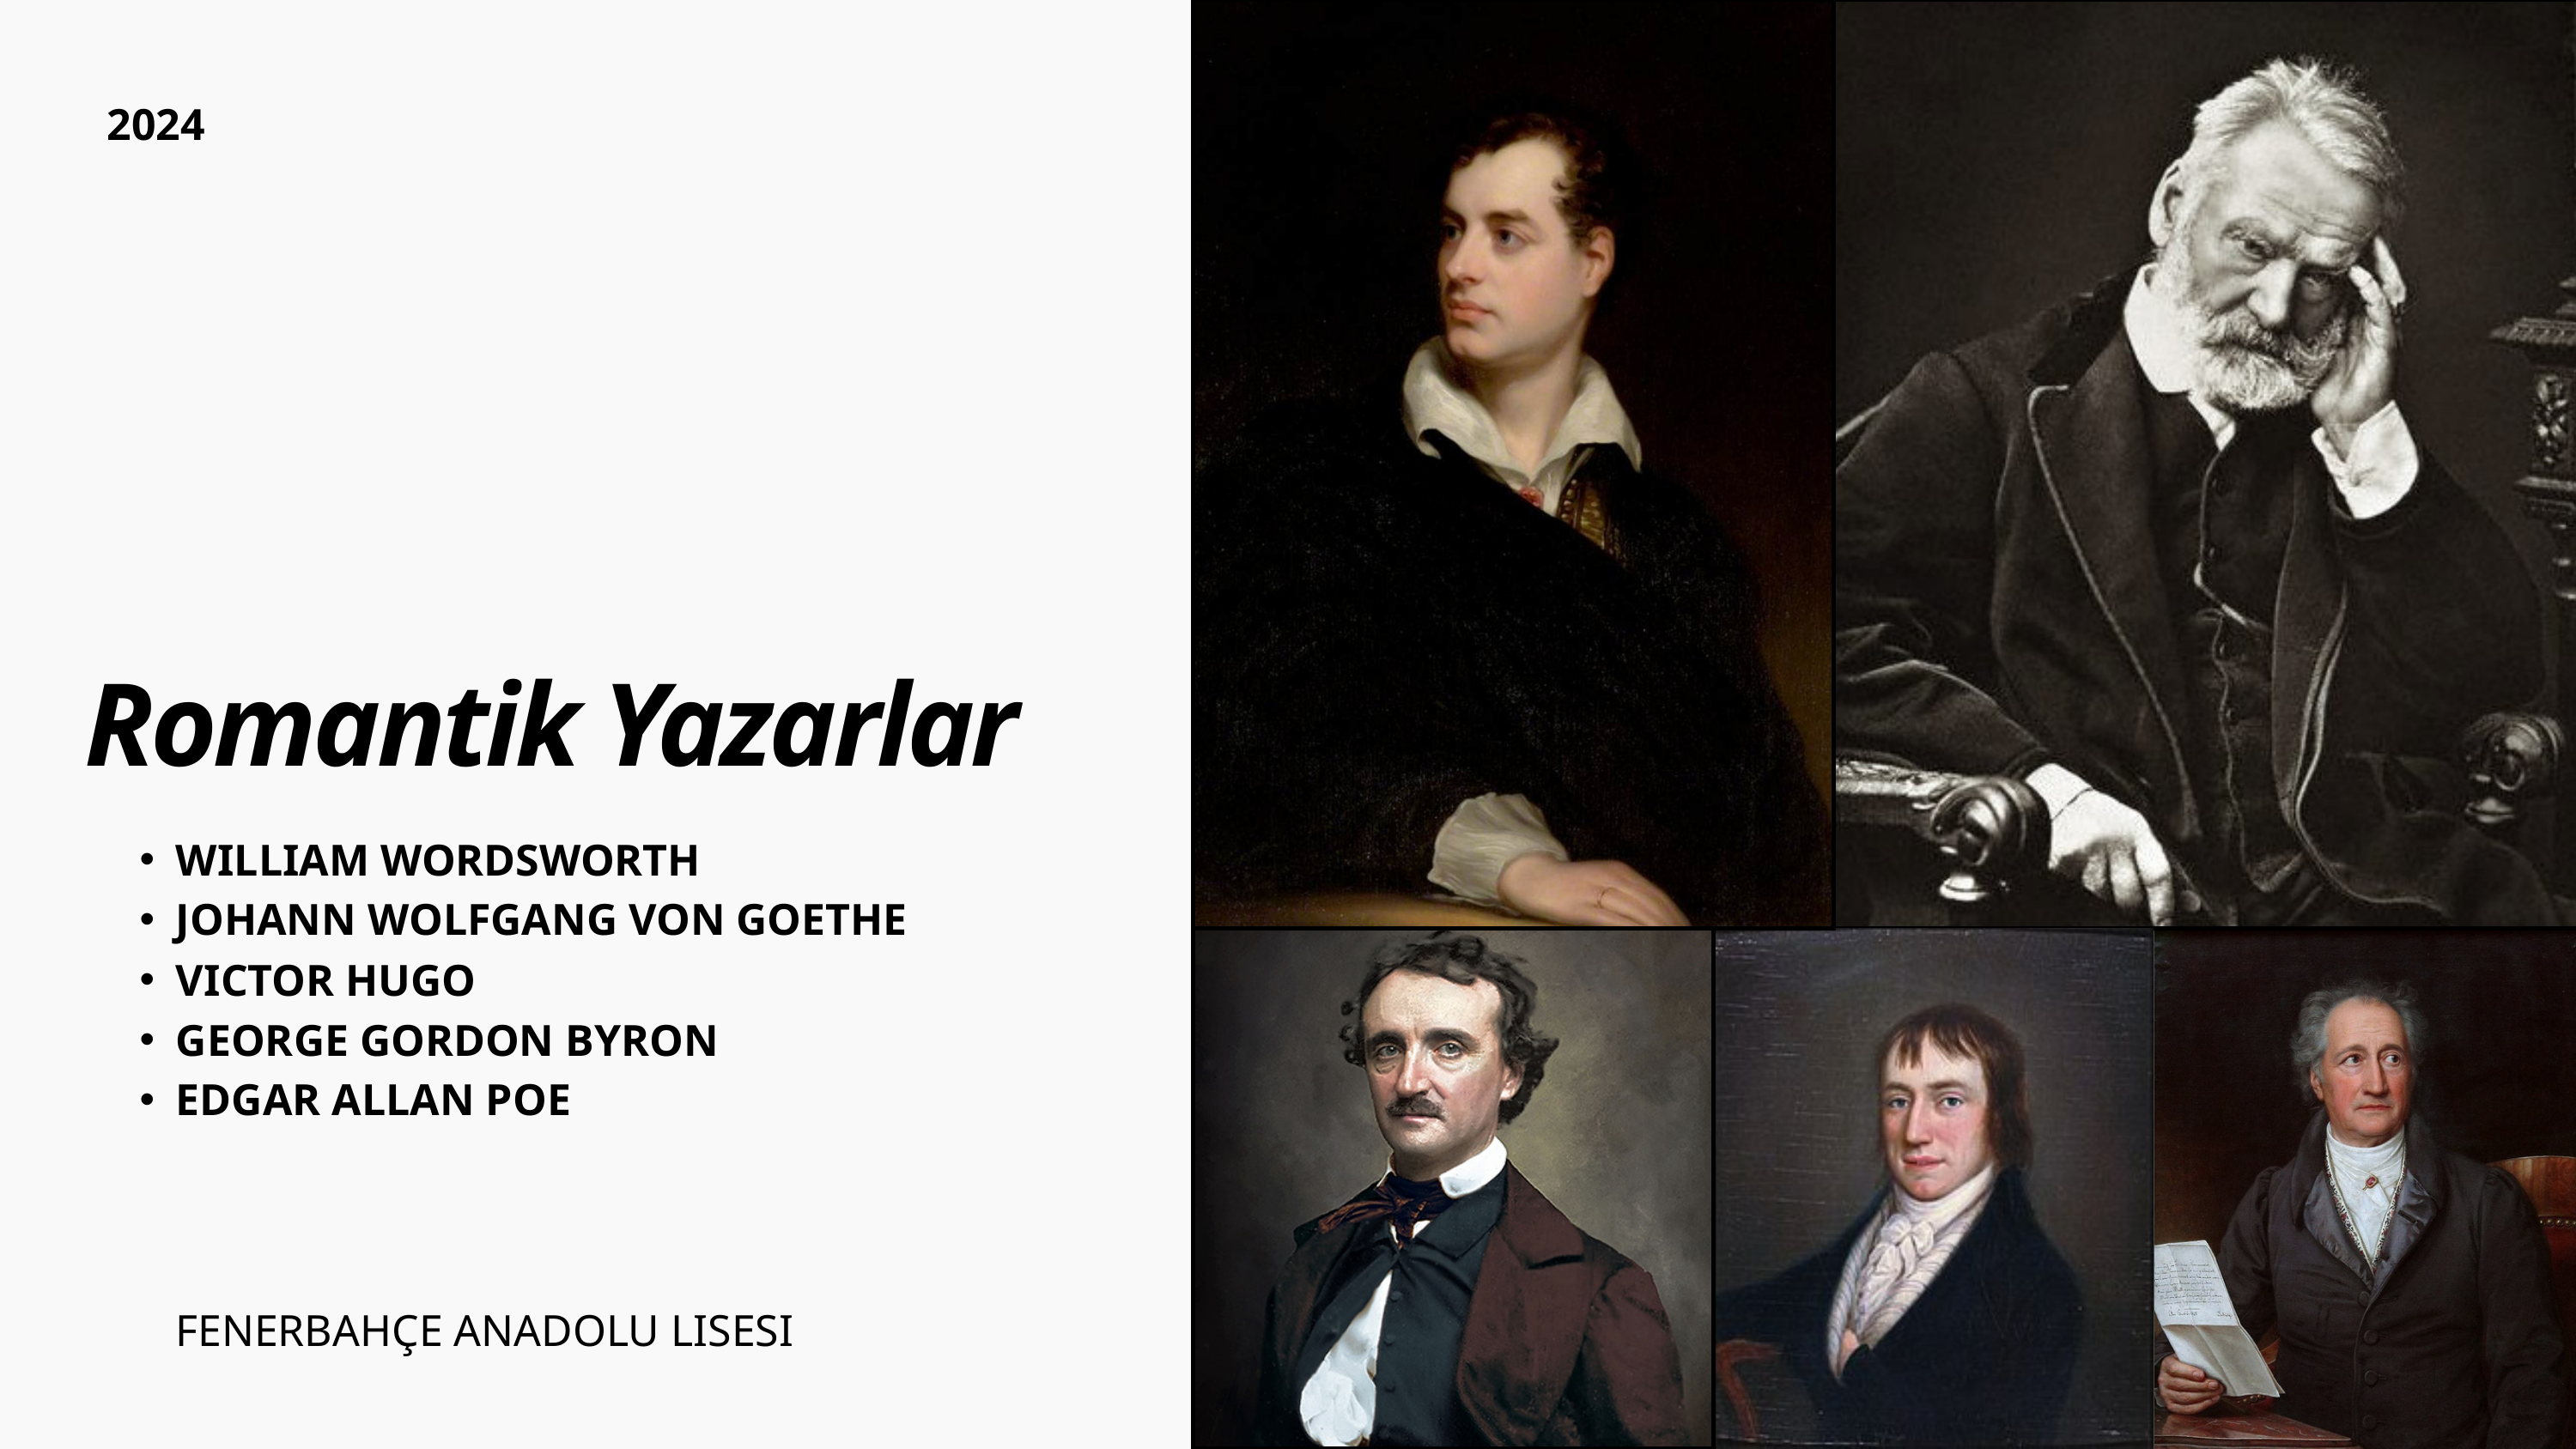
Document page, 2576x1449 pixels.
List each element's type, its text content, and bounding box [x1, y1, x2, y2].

text_box [2154, 929, 2576, 1449]
text_box [1714, 928, 2154, 1449]
text_box Romantik Yazarlar [84, 674, 1229, 790]
text_box 2024 [0, 88, 205, 149]
text_box [1193, 928, 1714, 1449]
text_box [1834, 0, 2576, 929]
text_box WILLIAM WORDSWORTH JOHANN WOLFGANG VON GOETHE VICTOR HUGO GEORGE GORDON BYRON EDGAR ALLAN POE [103, 824, 1127, 1125]
text_box [1193, 0, 1834, 929]
text_box FENERBAHÇE ANADOLU LISESI [175, 1307, 1054, 1355]
